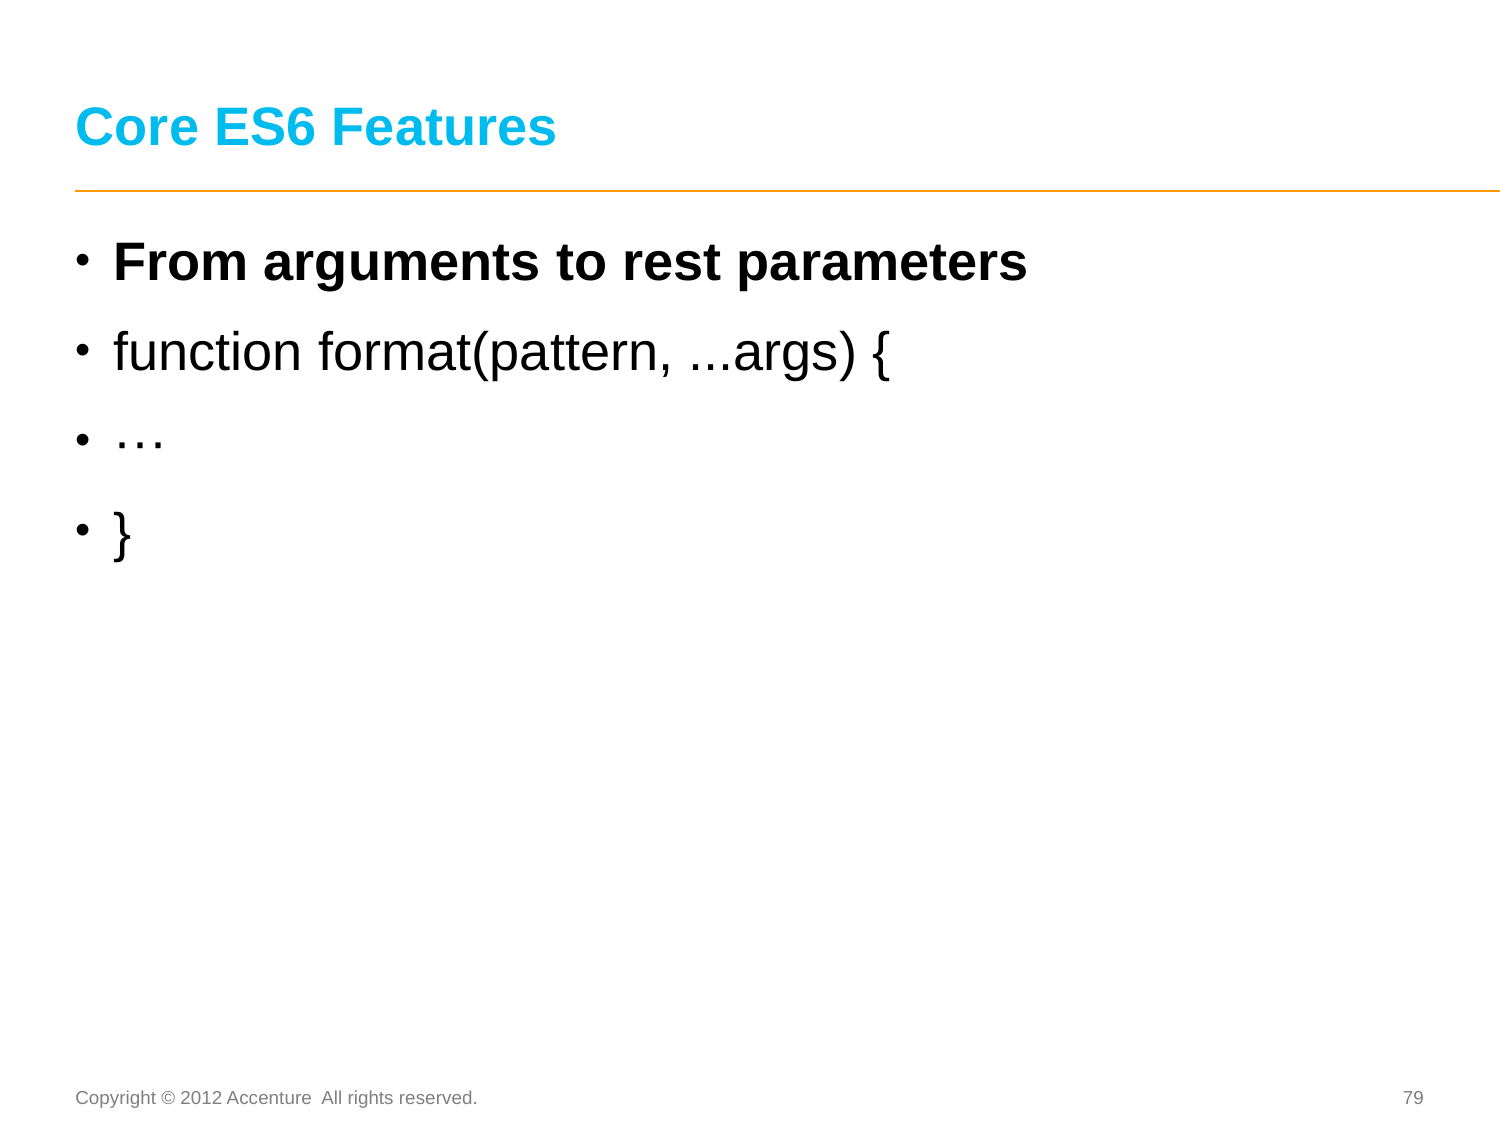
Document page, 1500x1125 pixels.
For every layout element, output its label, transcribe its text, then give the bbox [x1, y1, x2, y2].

list From arguments to rest parameters function format(pattern, ...args) { ··· } [75, 226, 1425, 1018]
title Core ES6 Features [75, 27, 1422, 157]
